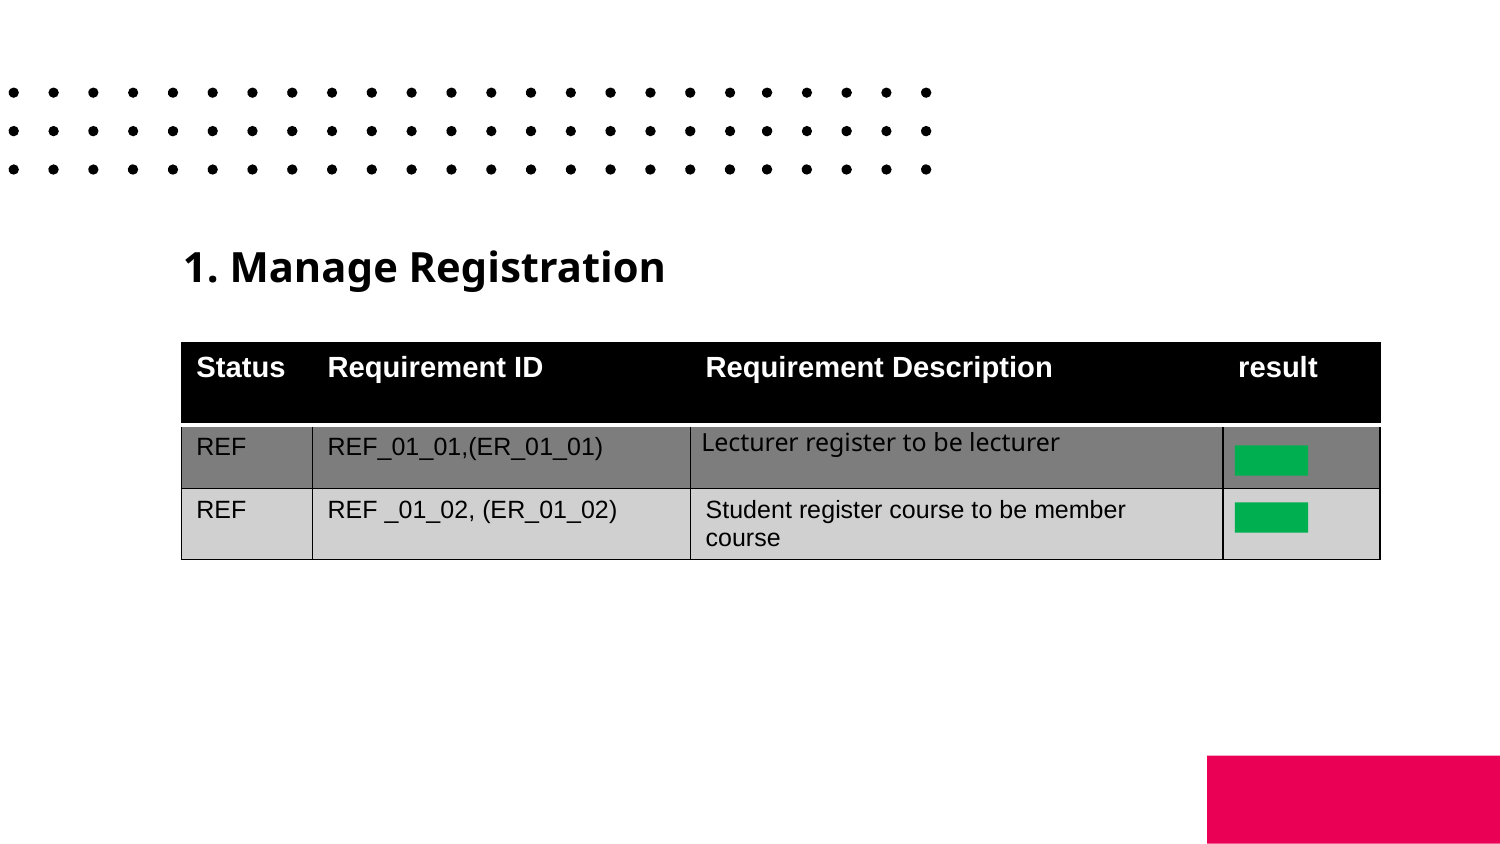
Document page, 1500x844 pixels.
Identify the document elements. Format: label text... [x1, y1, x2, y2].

table_cell REF_01_01,(ER_01_01) [313, 427, 690, 488]
table_cell REF [182, 427, 312, 488]
text_box [1233, 500, 1310, 535]
text_box [1233, 443, 1310, 478]
title 1. Manage Registration [99, 214, 682, 317]
table_header result [1224, 344, 1379, 423]
table_cell Lecturer register to be lecturer [691, 427, 1222, 488]
table_header Status [182, 344, 312, 423]
table_cell REF _01_02, (ER_01_02) [313, 489, 690, 559]
table_cell [1224, 489, 1379, 559]
table_header Requirement Description [691, 344, 1222, 423]
table_cell REF [182, 489, 312, 559]
table_cell [1224, 427, 1379, 488]
table_cell Student register course to be member course [691, 489, 1222, 559]
table_header Requirement ID [313, 344, 690, 423]
